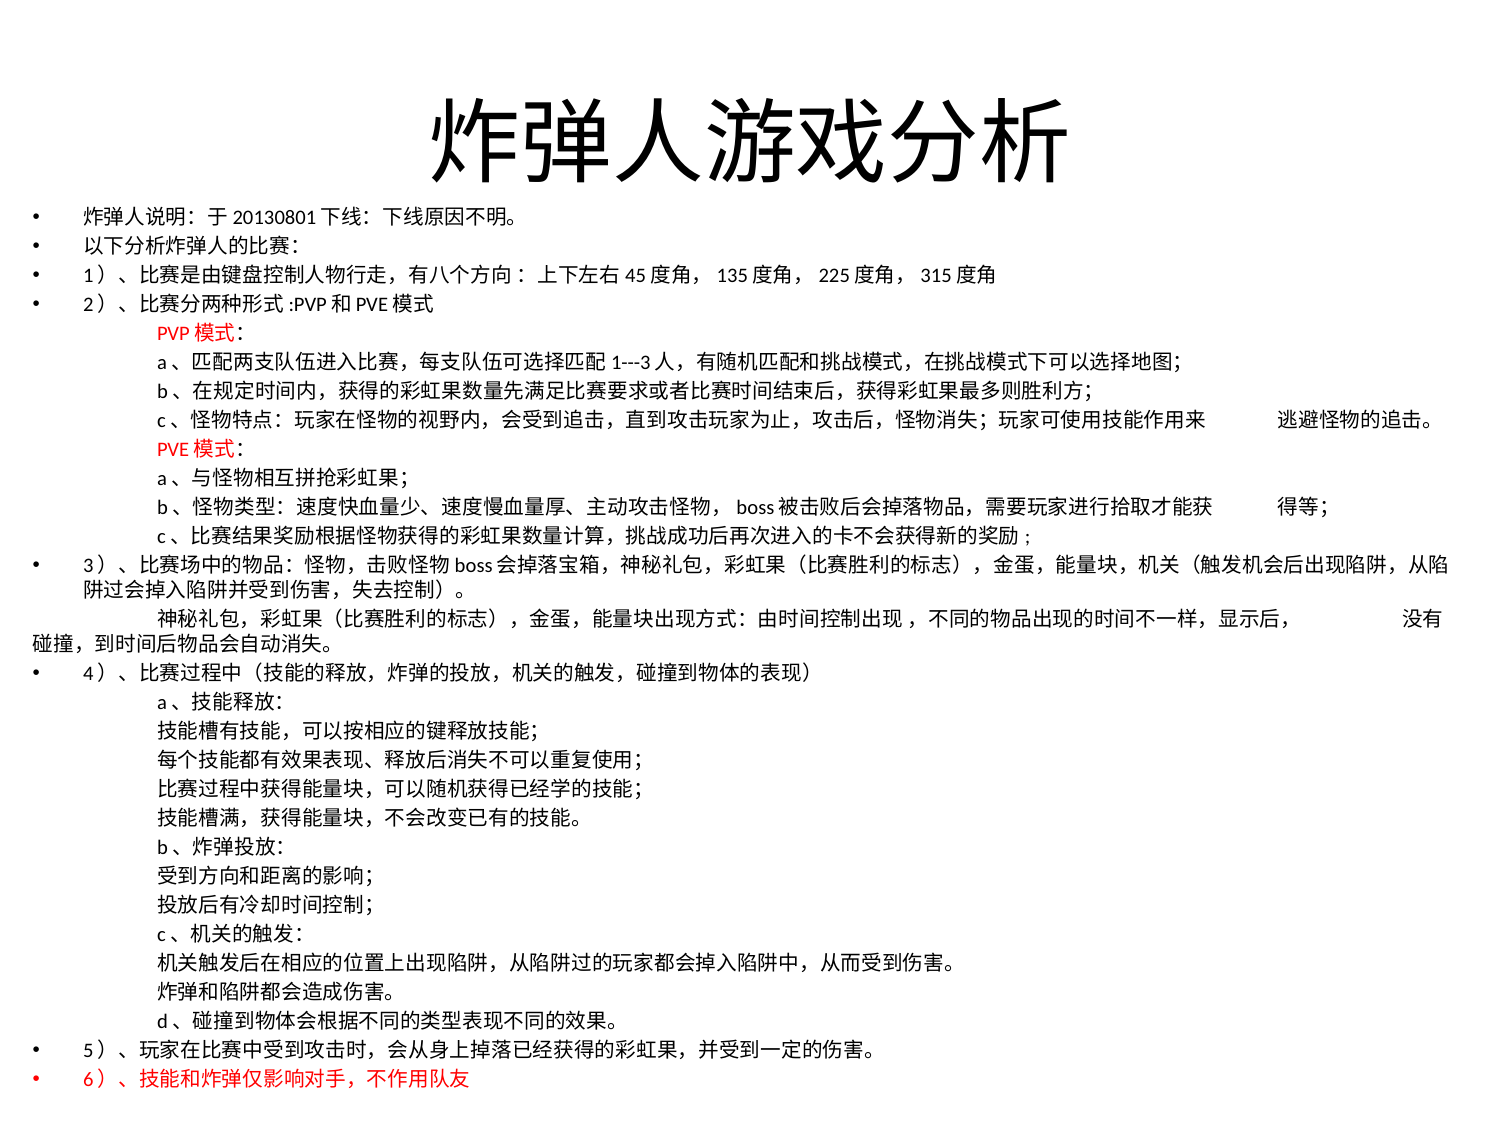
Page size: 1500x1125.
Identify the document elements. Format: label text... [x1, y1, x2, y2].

list 炸弹人说明：于20130801下线：下线原因不明。 以下分析炸弹人的比赛： 1）、比赛是由键盘控制人物行走，有八个方向 ：上下左右45度角，135度角，225度角，315度角 2）、比赛分两种形式:PVP和PVE模式 PVP模式： a、匹配两支队伍进入比赛，每支队伍可选择匹配1---3人，有随机匹配和挑战模式，在挑战模式下可以选择地图； b、在规定时间内，获得的彩虹果数量先满足比赛要求或者比赛时间结束后，获得彩虹果最多则胜利方； c、怪物特点：玩家在怪物的视野内，会受到追击，直到攻击玩家为止，攻击后，怪物消失；玩家可使用技能作用来 逃避怪物的追击。 PVE模式： a、与怪物相互拼抢彩虹果； b、怪物类型：速度快血量少、速度慢血量厚、主动攻击怪物，boss被击败后会掉落物品，需要玩家进行拾取才能获 得等； c、比赛结果奖励根据怪物获得的彩虹果数量计算，挑战成功后再次进入的卡不会获得新的奖励; 3）、比赛场中的物品：怪物，击败怪物boss会掉落宝箱，神秘礼包，彩虹果（比赛胜利的标志），金蛋，能量块，机关（触发机会后出现陷阱，从陷阱过会掉入陷阱并受到伤害，失去控制）。 神秘礼包，彩虹果（比赛胜利的标志），金蛋，能量块出现方式：由时间控制出现 ，不同的物品出现的时间不一样，显示后， 没有碰撞，到时间后物品会自动消失。 4）、比赛过程中（技能的释放，炸弹的投放，机关的触发，碰撞到物体的表现） a、技能释放： 技能槽有技能，可以按相应的键释放技能； 每个技能都有效果表现、释放后消失不可以重复使用； 比赛过程中获得能量块，可以随机获得已经学的技能； 技能槽满，获得能量块，不会改变已有的技能。 b、炸弹投放： 受到方向和距离的影响； 投放后有冷却时间控制； c、机关的触发： 机关触发后在相应的位置上出现陷阱，从陷阱过的玩家都会掉入陷阱中，从而受到伤害。 炸弹和陷阱都会造成伤害。 d、碰撞到物体会根据不同的类型表现不同的效果。 5）、玩家在比赛中受到攻击时，会从身上掉落已经获得的彩虹果，并受到一定的伤害。 6）、技能和炸弹仅影响对手，不作用队友 [17, 196, 1471, 1099]
title 炸弹人游戏分析 [75, 45, 1425, 196]
